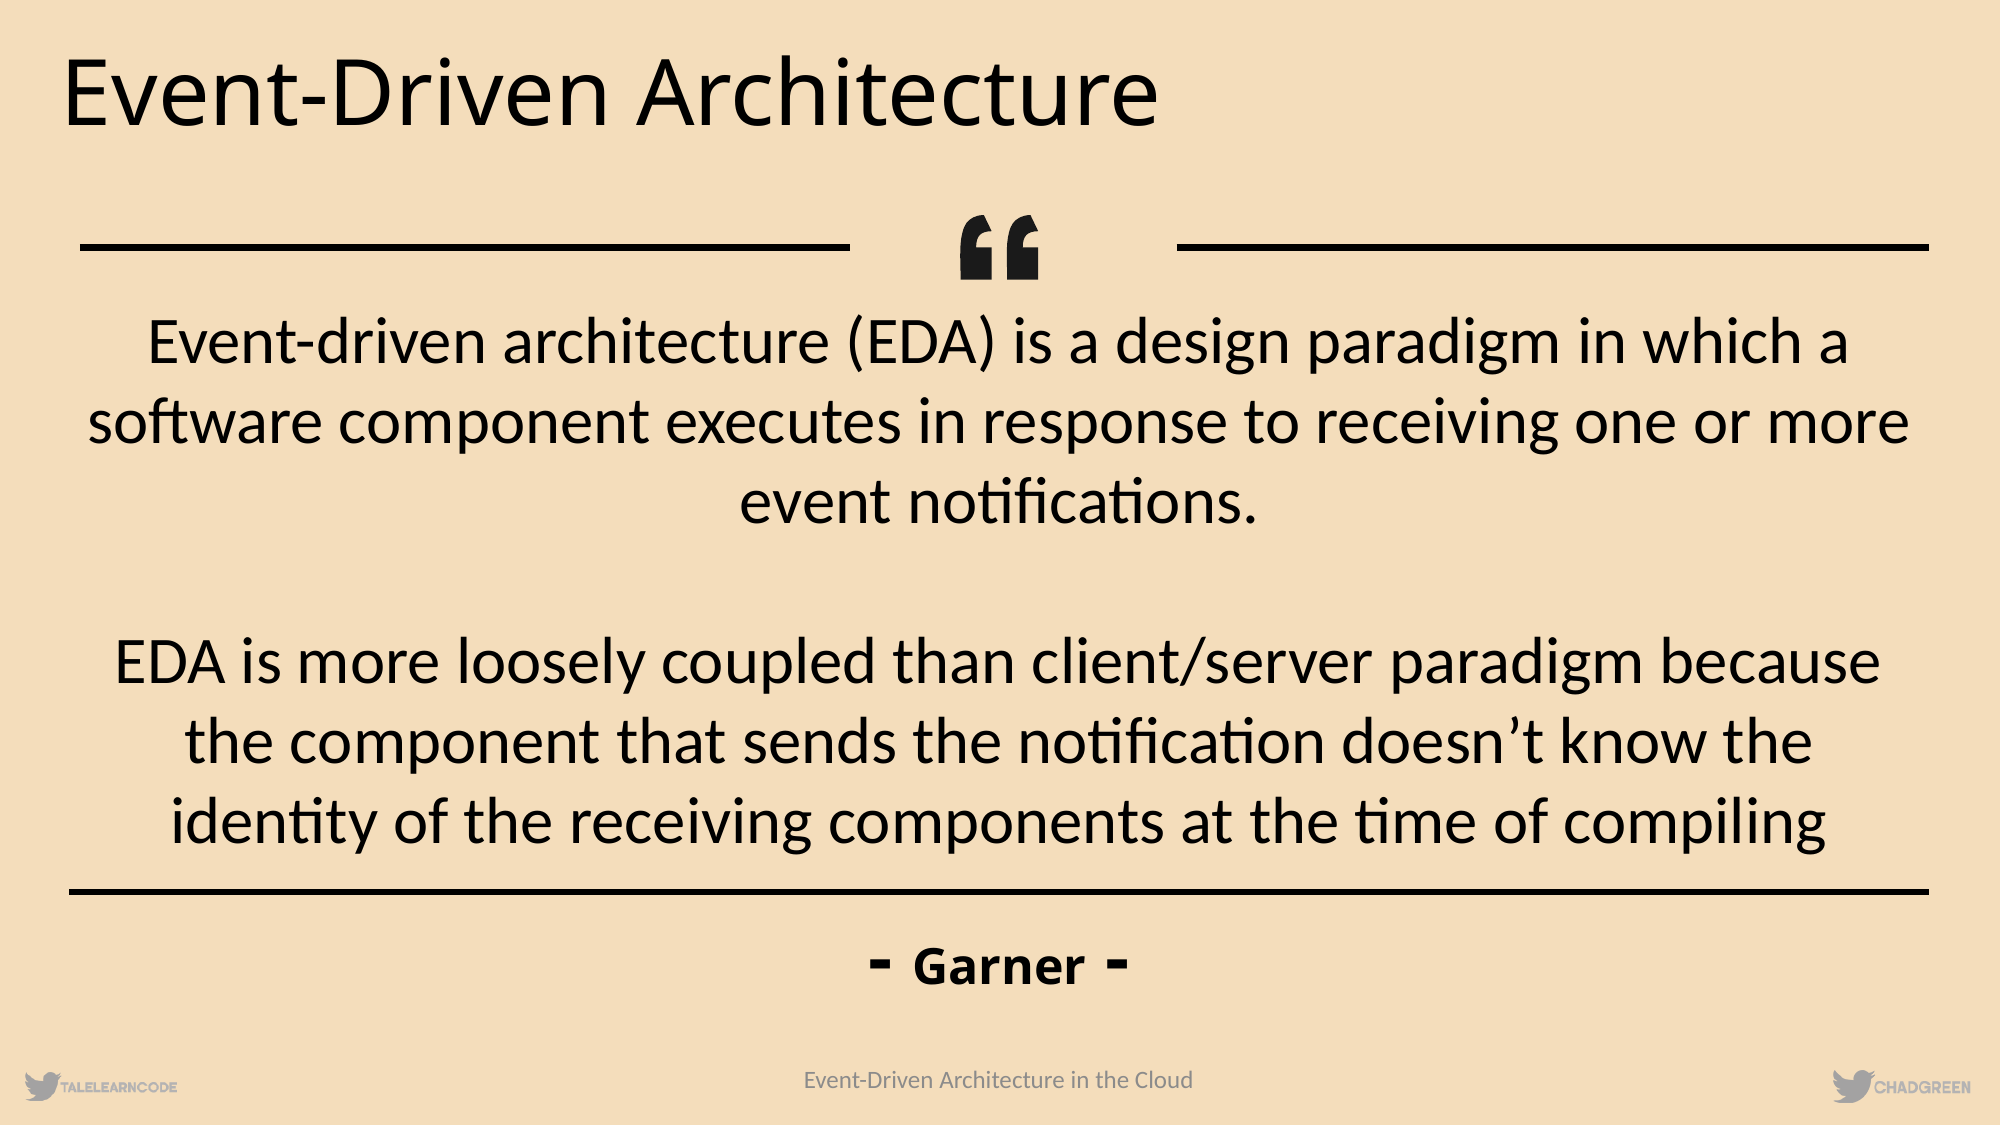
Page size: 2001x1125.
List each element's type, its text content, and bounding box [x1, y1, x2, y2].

text_box Event-driven architecture (EDA) is a design paradigm in which a software component executes in response to receiving one or more event notifications. EDA is more loosely coupled than client/server paradigm because the component that sends the notification doesn’t know the identity of the receiving components at the time of compiling [69, 289, 1930, 864]
title Event-Driven Architecture [45, 35, 1954, 157]
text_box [960, 214, 1039, 281]
text_box - Garner - [853, 902, 1145, 1007]
